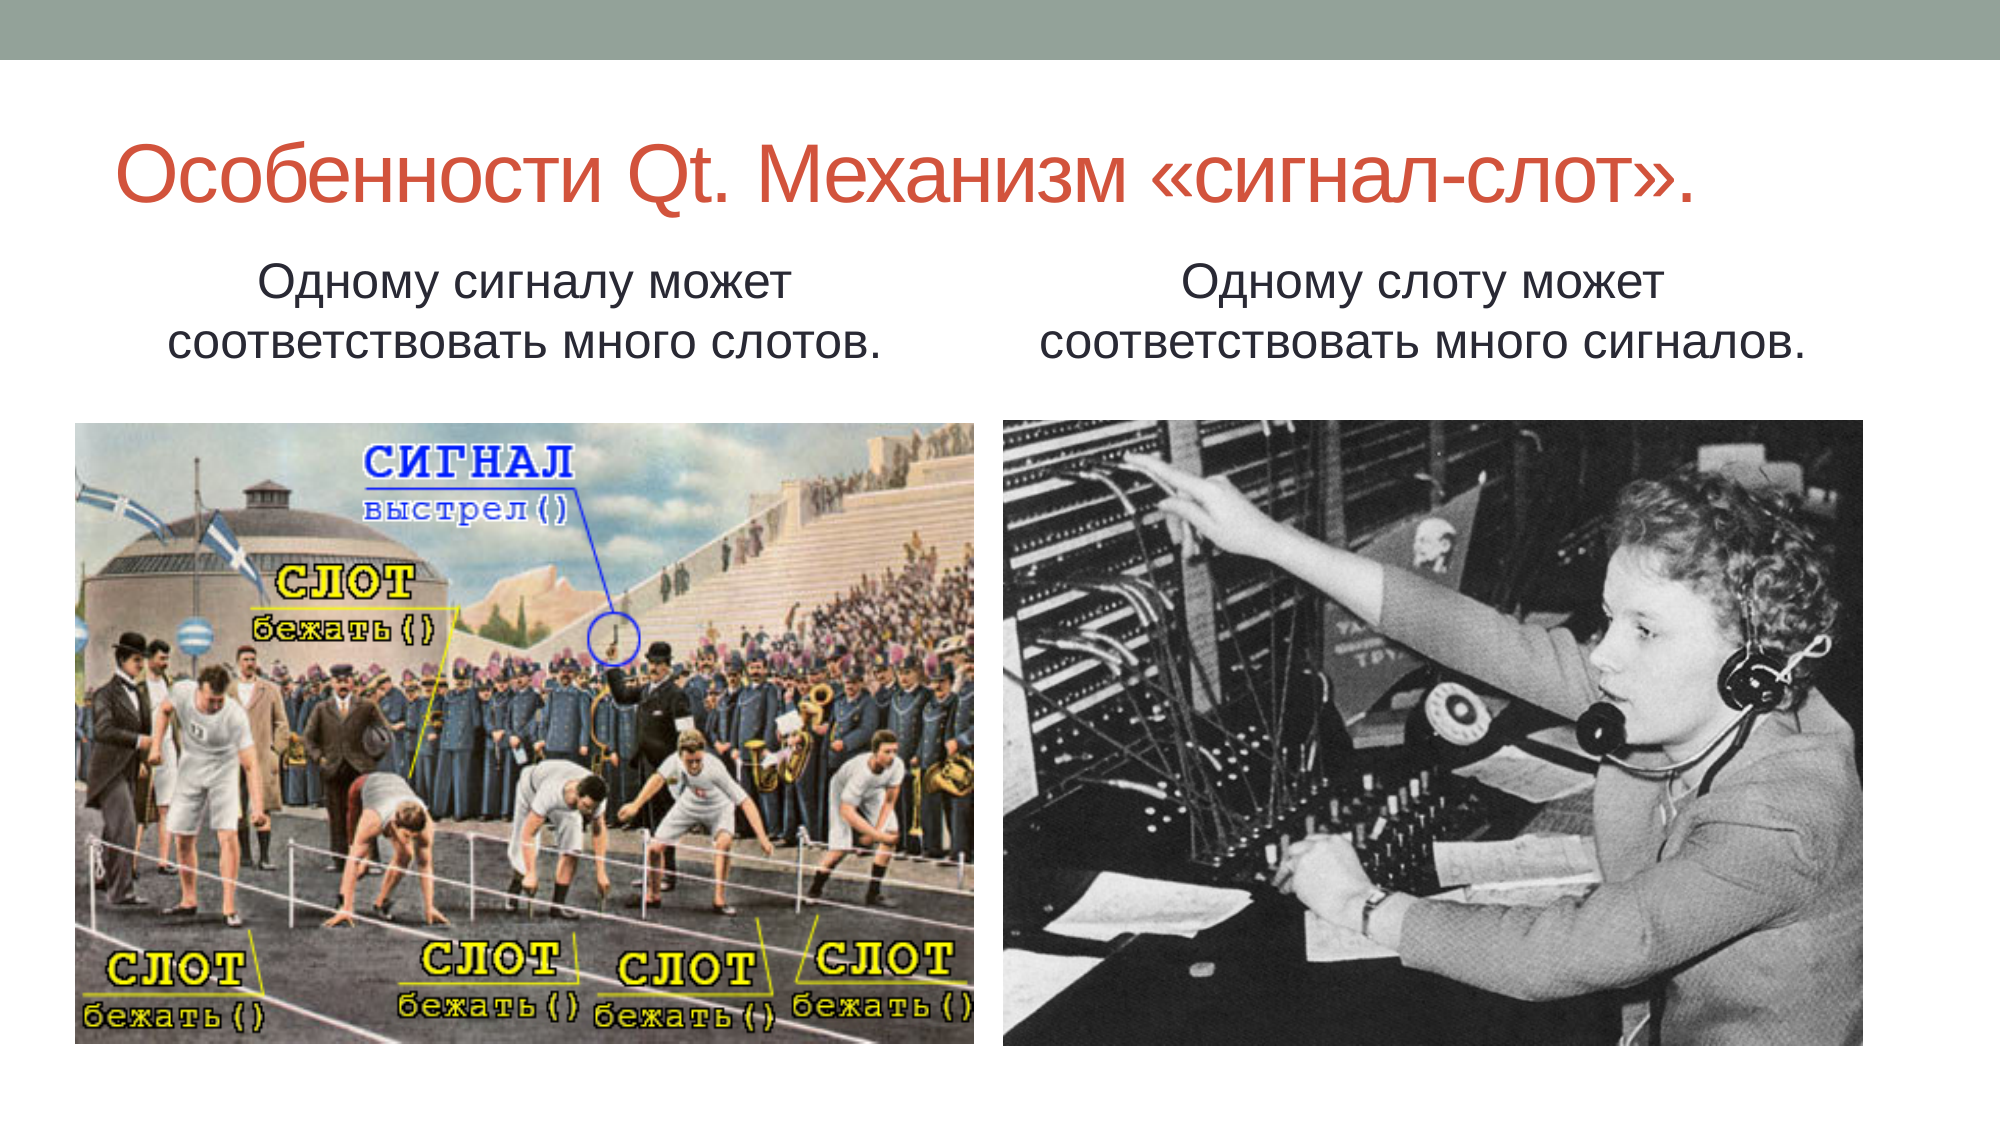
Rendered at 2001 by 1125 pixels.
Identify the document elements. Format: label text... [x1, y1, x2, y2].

text_box Одному слоту может соответствовать много сигналов. [974, 241, 1873, 422]
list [75, 422, 975, 1044]
title Особенности Qt. Механизм «сигнал-слот». [99, 87, 1900, 250]
text_box Одному сигналу может соответствовать много слотов. [75, 241, 974, 421]
picture [1002, 420, 1863, 1047]
